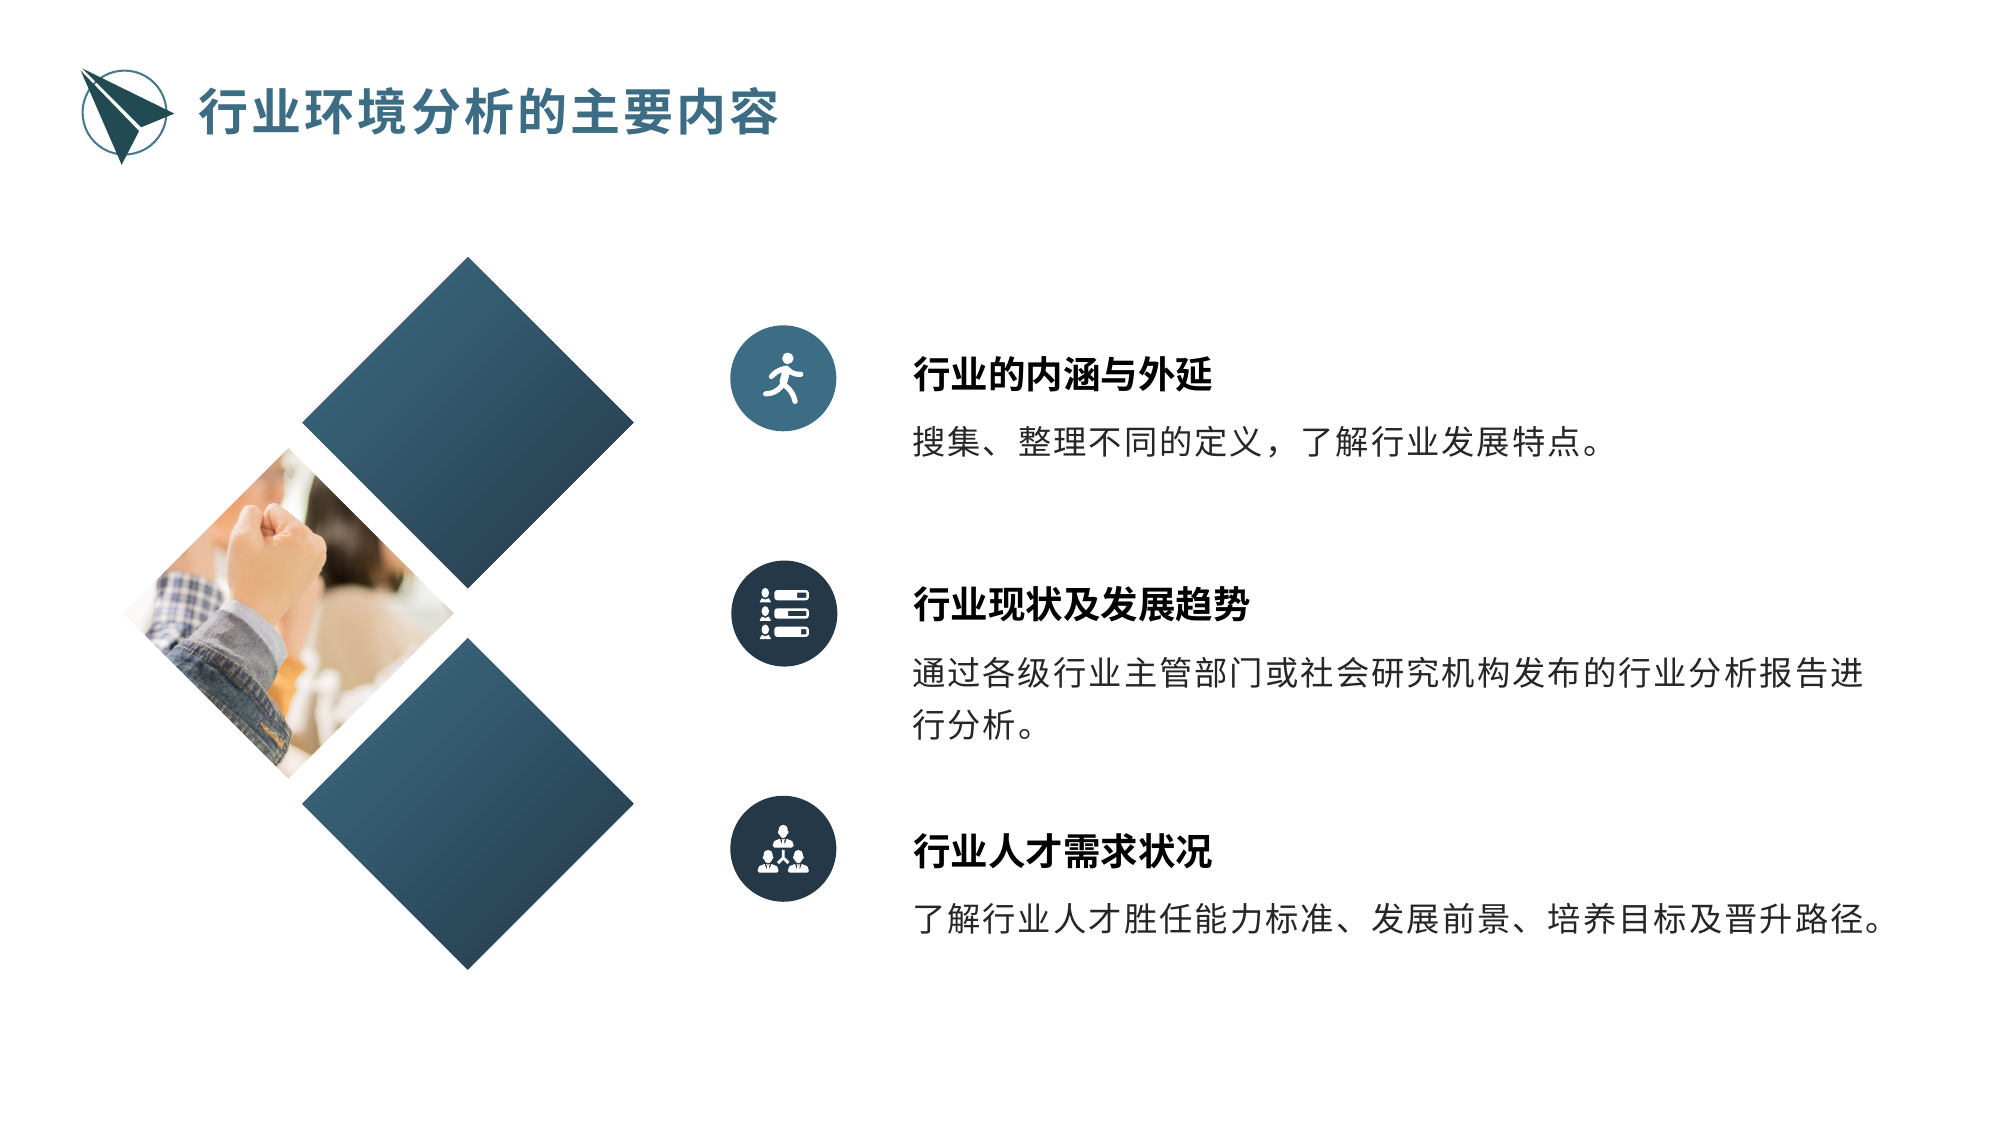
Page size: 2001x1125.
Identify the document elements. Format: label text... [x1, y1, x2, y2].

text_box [731, 560, 838, 667]
text_box 行业的内涵与外延 [898, 343, 1403, 401]
text_box [121, 446, 456, 781]
text_box 行业现状及发展趋势 [898, 573, 1421, 632]
text_box 通过各级行业主管部门或社会研究机构发布的行业分析报告进行分析。 [897, 632, 1902, 752]
text_box 行业人才需求状况 [898, 820, 1316, 878]
text_box 了解行业人才胜任能力标准、发展前景、培养目标及晋升路径。 [897, 878, 1902, 946]
text_box 行业环境分析的主要内容 [183, 72, 1184, 148]
text_box [301, 255, 635, 590]
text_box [730, 795, 837, 902]
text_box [730, 325, 837, 432]
text_box [301, 636, 635, 971]
text_box 搜集、整理不同的定义，了解行业发展特点。 [897, 401, 1887, 469]
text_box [80, 68, 175, 165]
